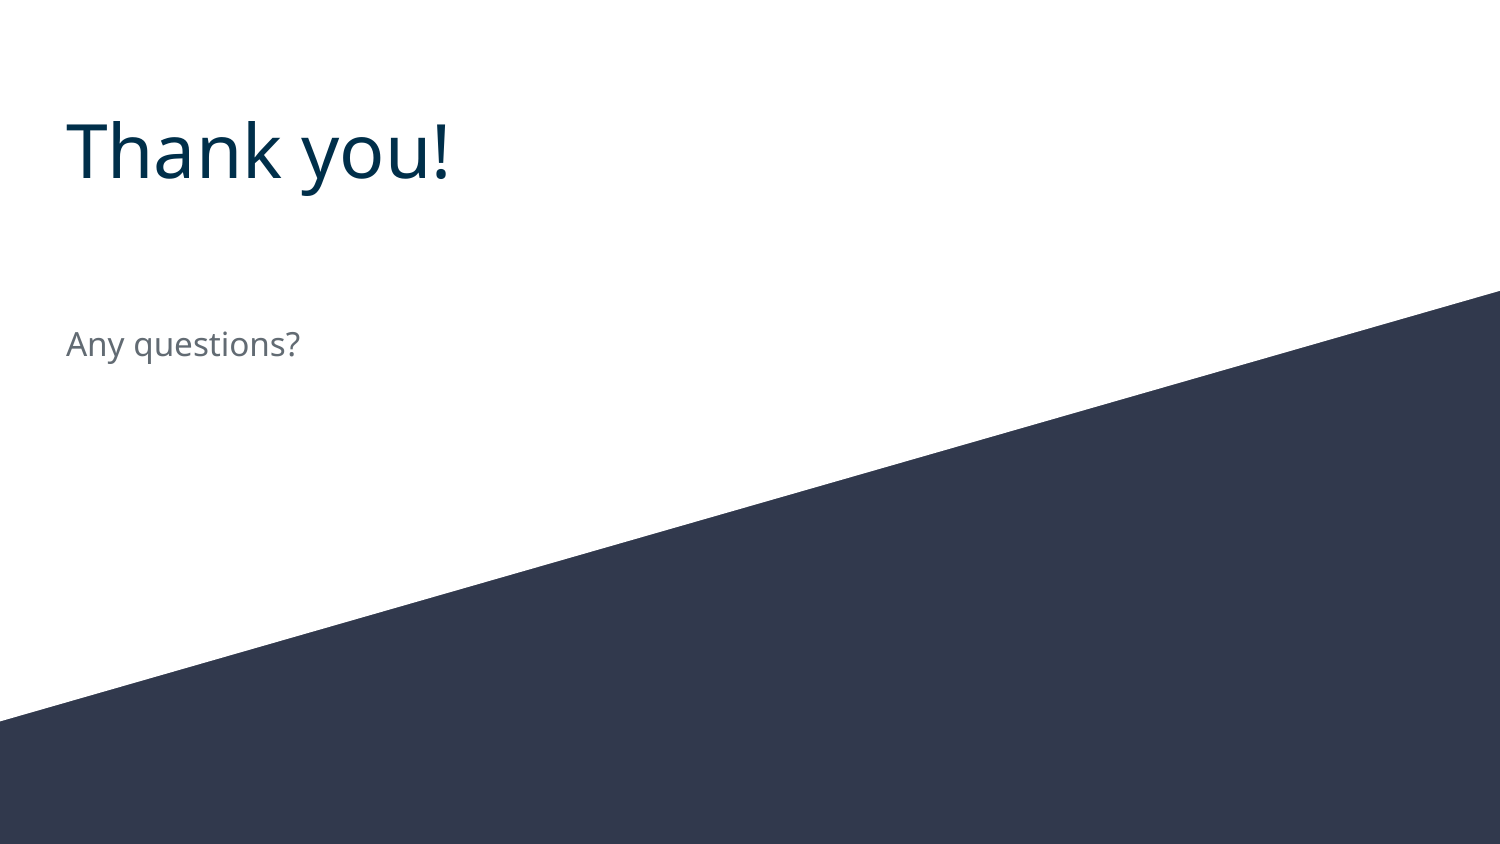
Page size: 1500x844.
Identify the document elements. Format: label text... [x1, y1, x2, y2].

subtitle Any questions? [51, 308, 748, 430]
title Thank you! [51, 88, 1449, 299]
